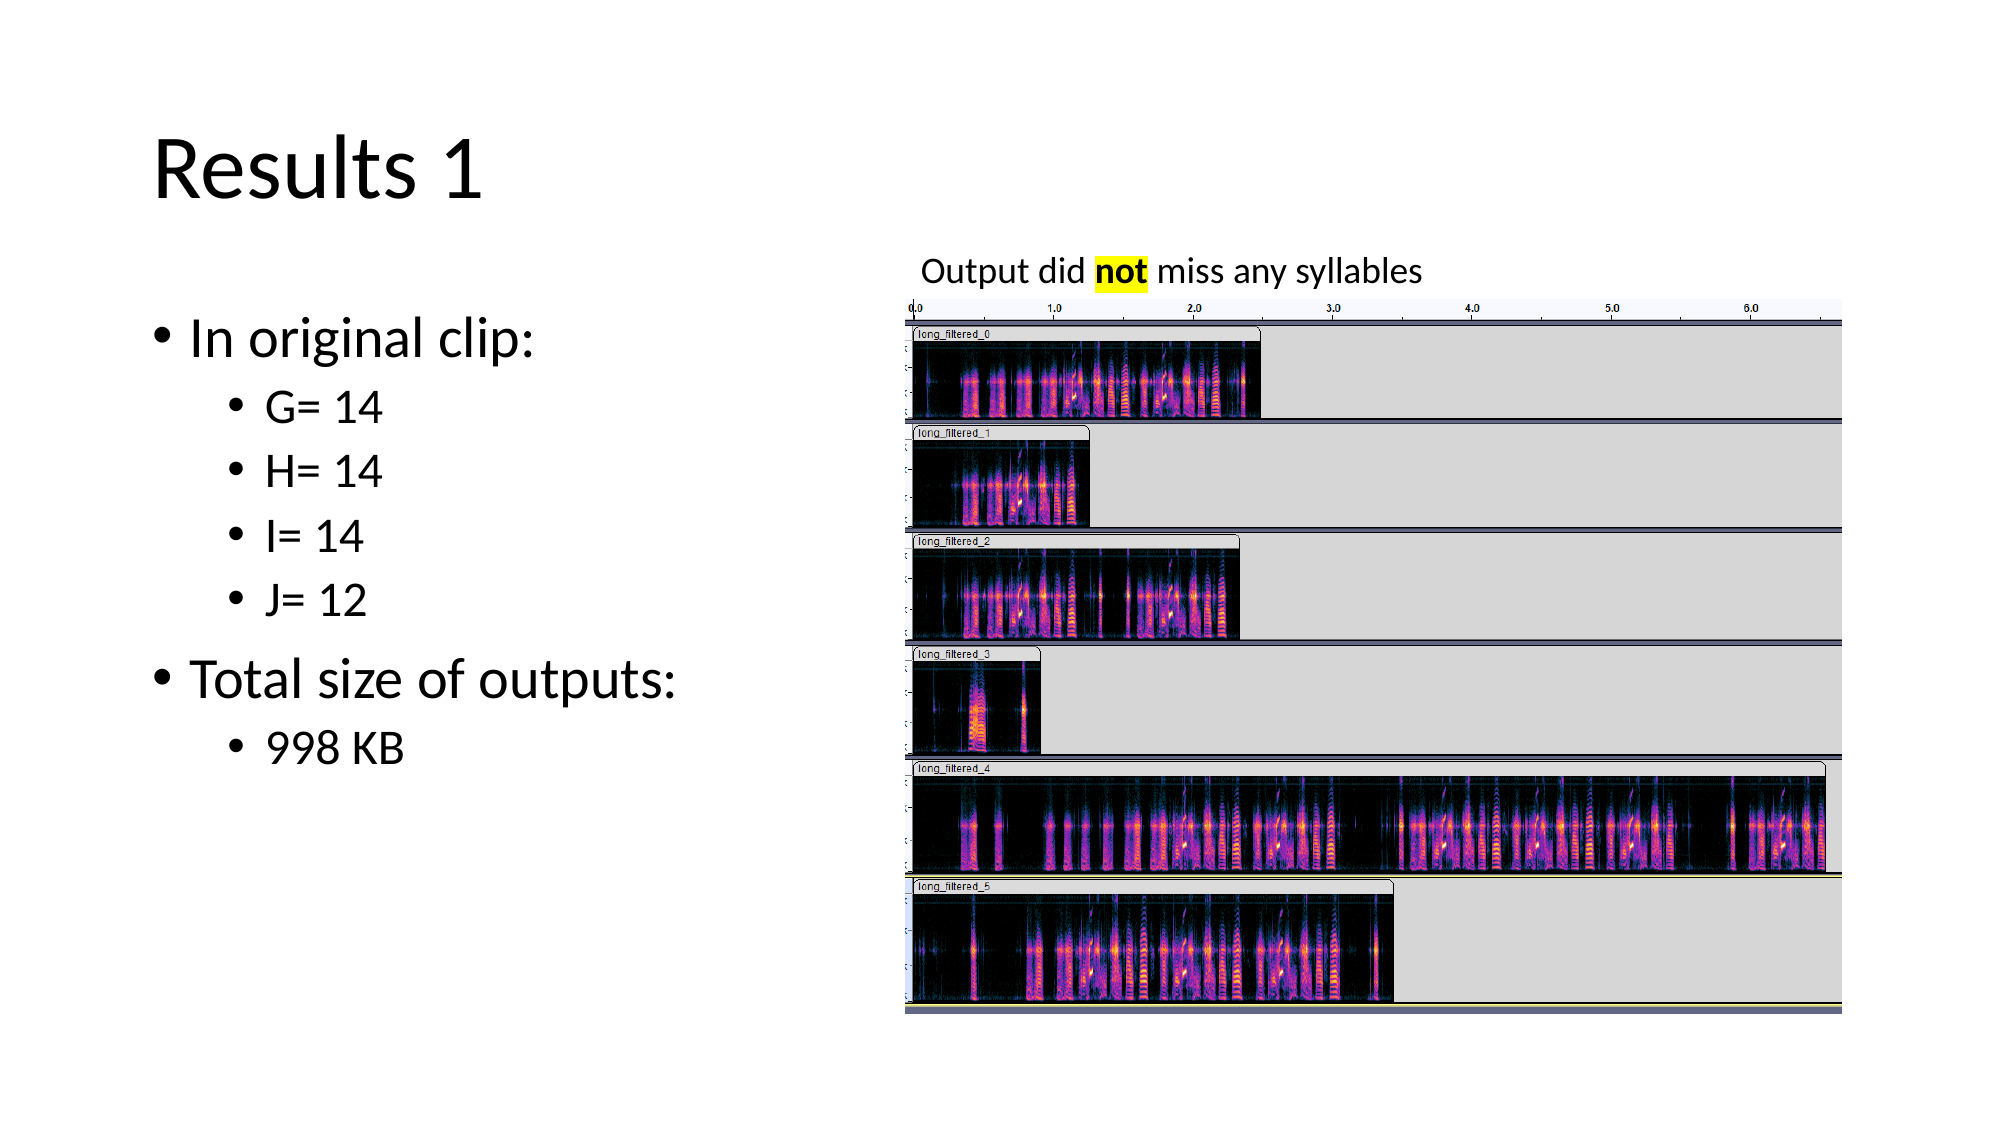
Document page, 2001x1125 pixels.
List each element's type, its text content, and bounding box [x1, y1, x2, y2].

title Results 1 [137, 59, 1863, 278]
picture [905, 299, 1842, 1014]
list In original clip: G= 14 H= 14 I= 14 J= 12 Total size of outputs: 998 KB [137, 299, 903, 1014]
text_box Output did not miss any syllables [905, 238, 1466, 298]
